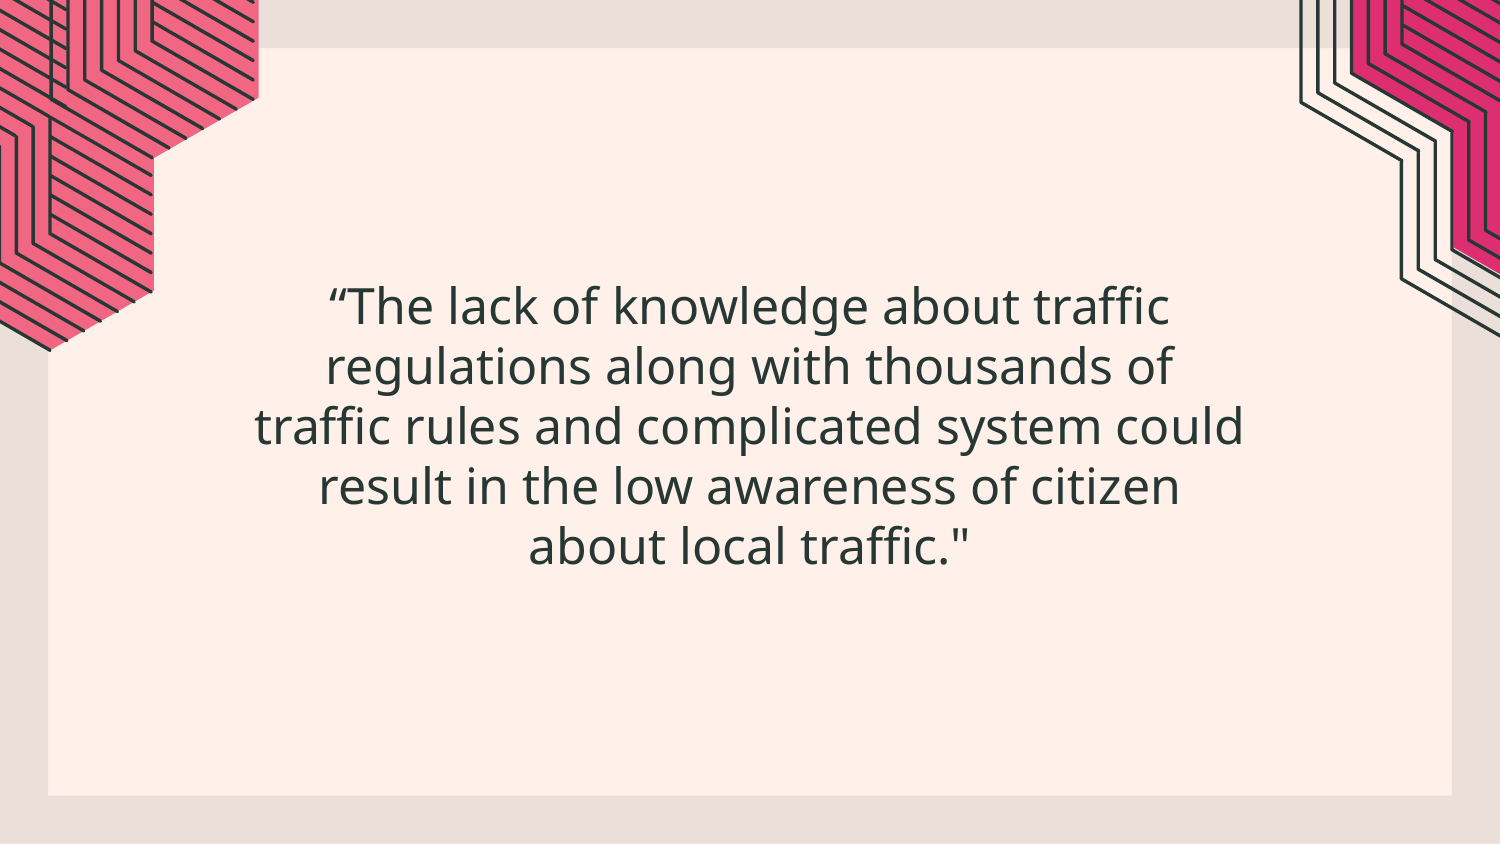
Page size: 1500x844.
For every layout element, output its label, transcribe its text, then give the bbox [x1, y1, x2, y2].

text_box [49, 0, 256, 160]
subtitle “The lack of knowledge about traffic regulations along with thousands of traffic rules and complicated system could result in the low awareness of citizen about local traffic." [236, 262, 1264, 586]
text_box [0, 0, 49, 167]
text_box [0, 168, 154, 353]
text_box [1299, 0, 1500, 340]
